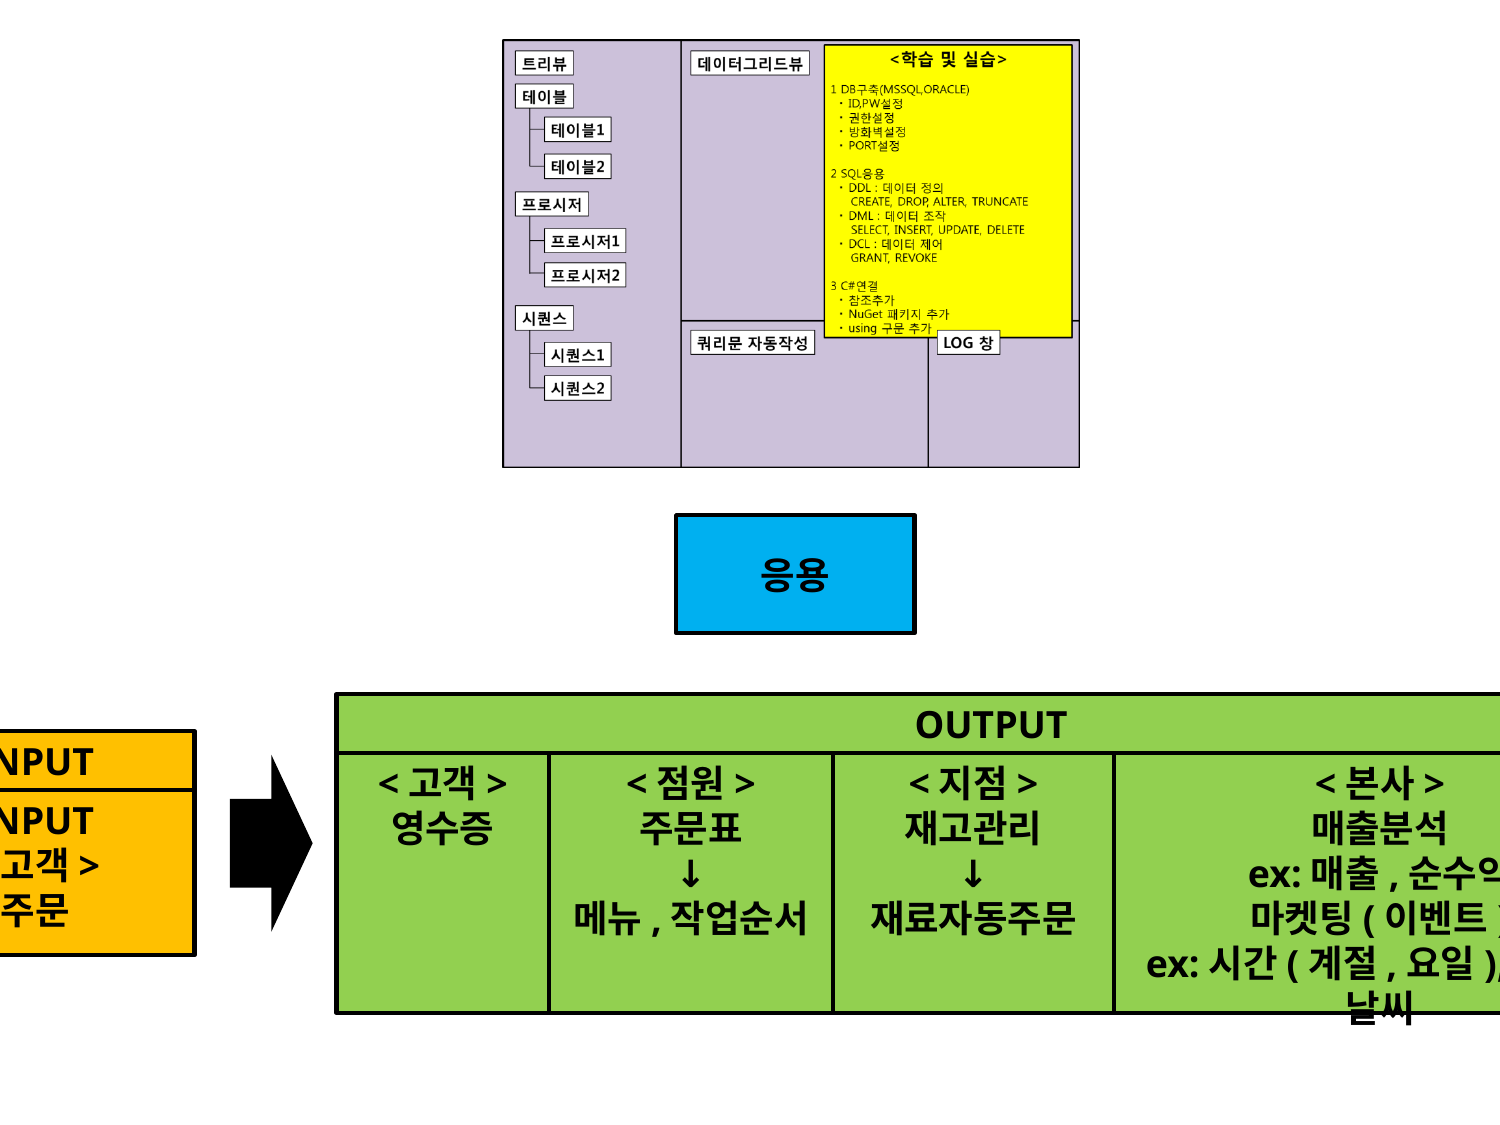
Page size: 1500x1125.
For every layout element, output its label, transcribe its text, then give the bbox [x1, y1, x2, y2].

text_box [0, 730, 195, 956]
picture [502, 39, 1080, 469]
text_box [227, 752, 315, 934]
text_box 응용 [674, 513, 917, 635]
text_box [336, 693, 1500, 1014]
